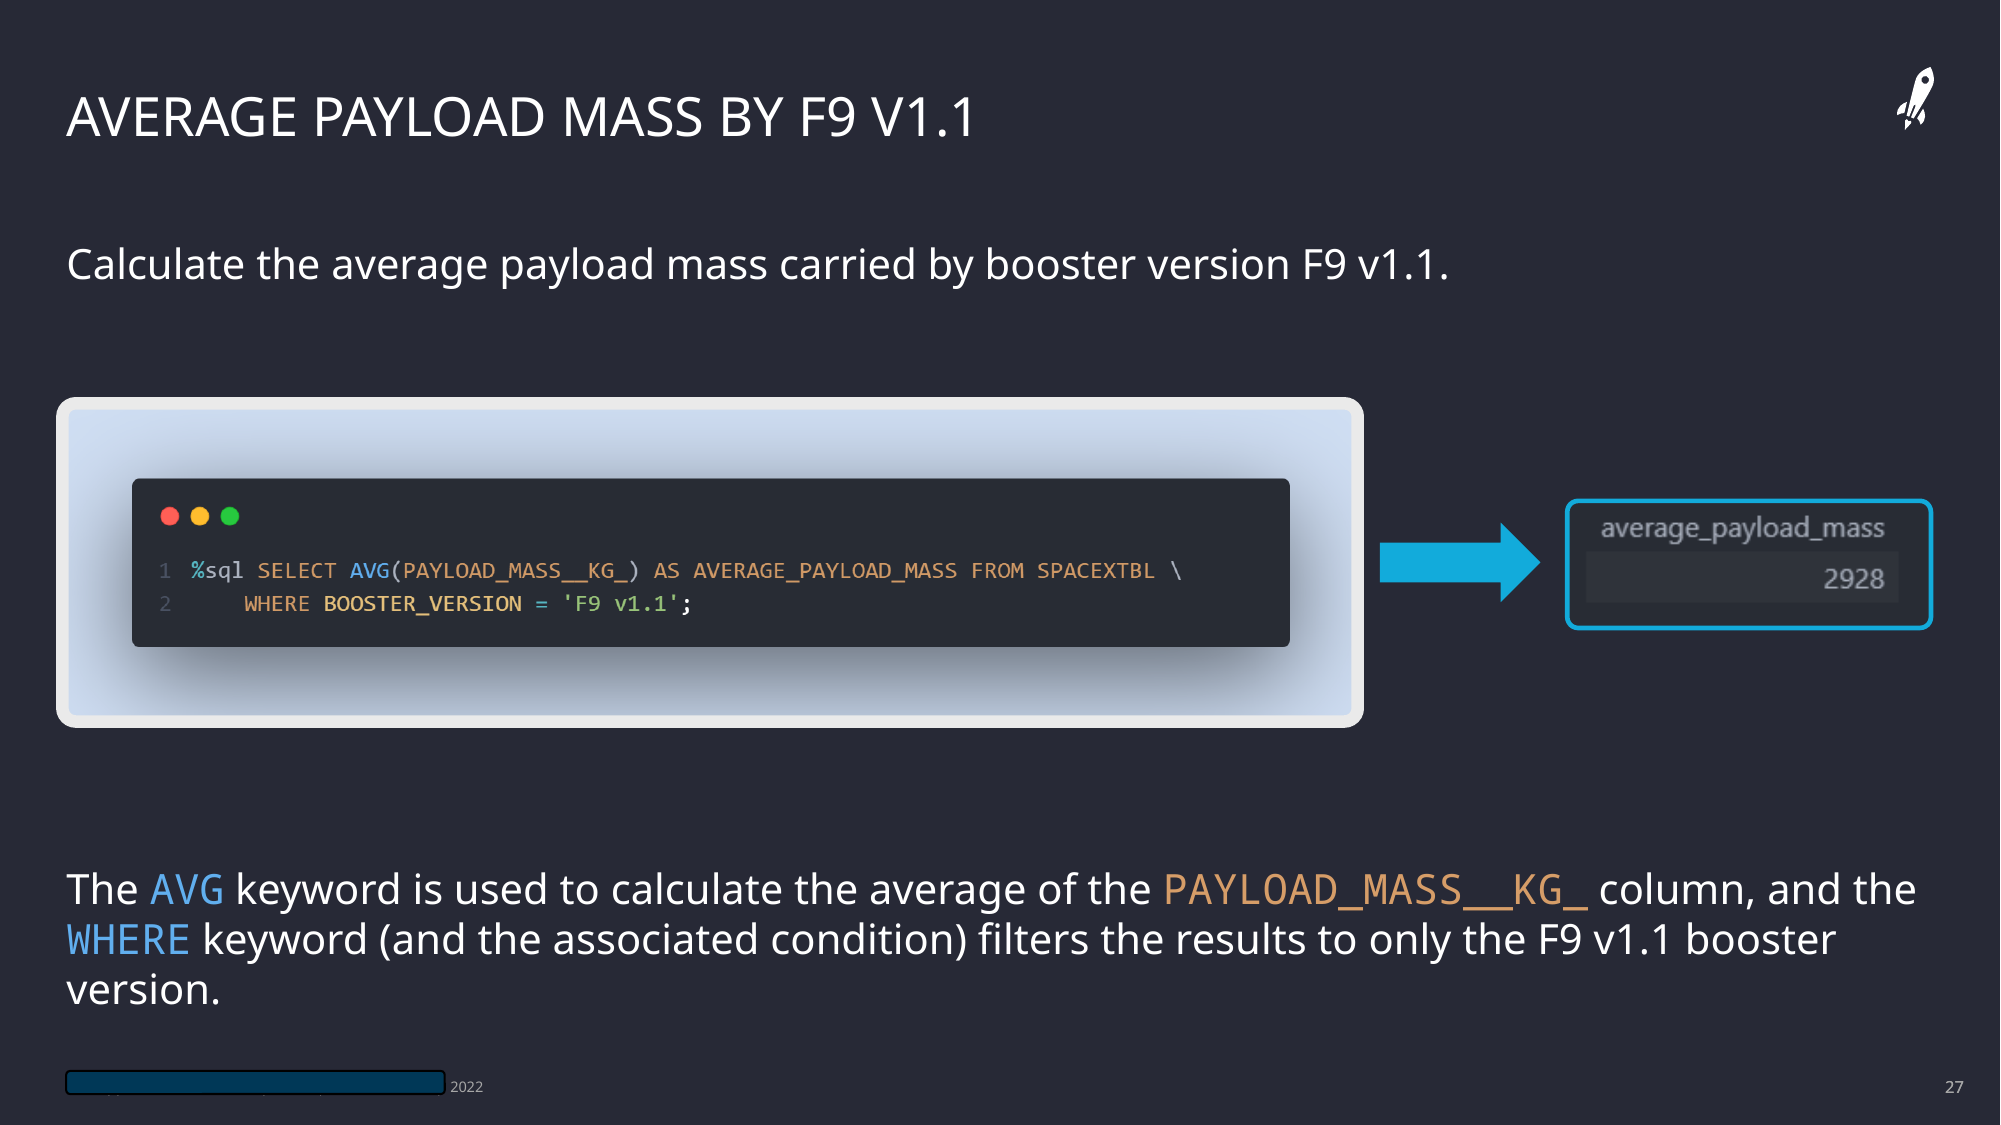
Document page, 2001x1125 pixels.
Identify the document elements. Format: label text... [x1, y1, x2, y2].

title Average Payload Mass by F9 v1.1 [66, 30, 1863, 149]
picture [1567, 500, 1931, 628]
text_box [65, 1069, 446, 1096]
text_box [1378, 520, 1542, 605]
list Calculate the average payload mass carried by booster version F9 v1.1. The AVG keyword is used to calculate the average of the PAYLOAD_MASS__KG_ column, and the WHERE keyword (and the associated condition) filters the results to only the F9 v1.1 booster version. [66, 237, 1938, 1050]
picture [62, 403, 1358, 722]
